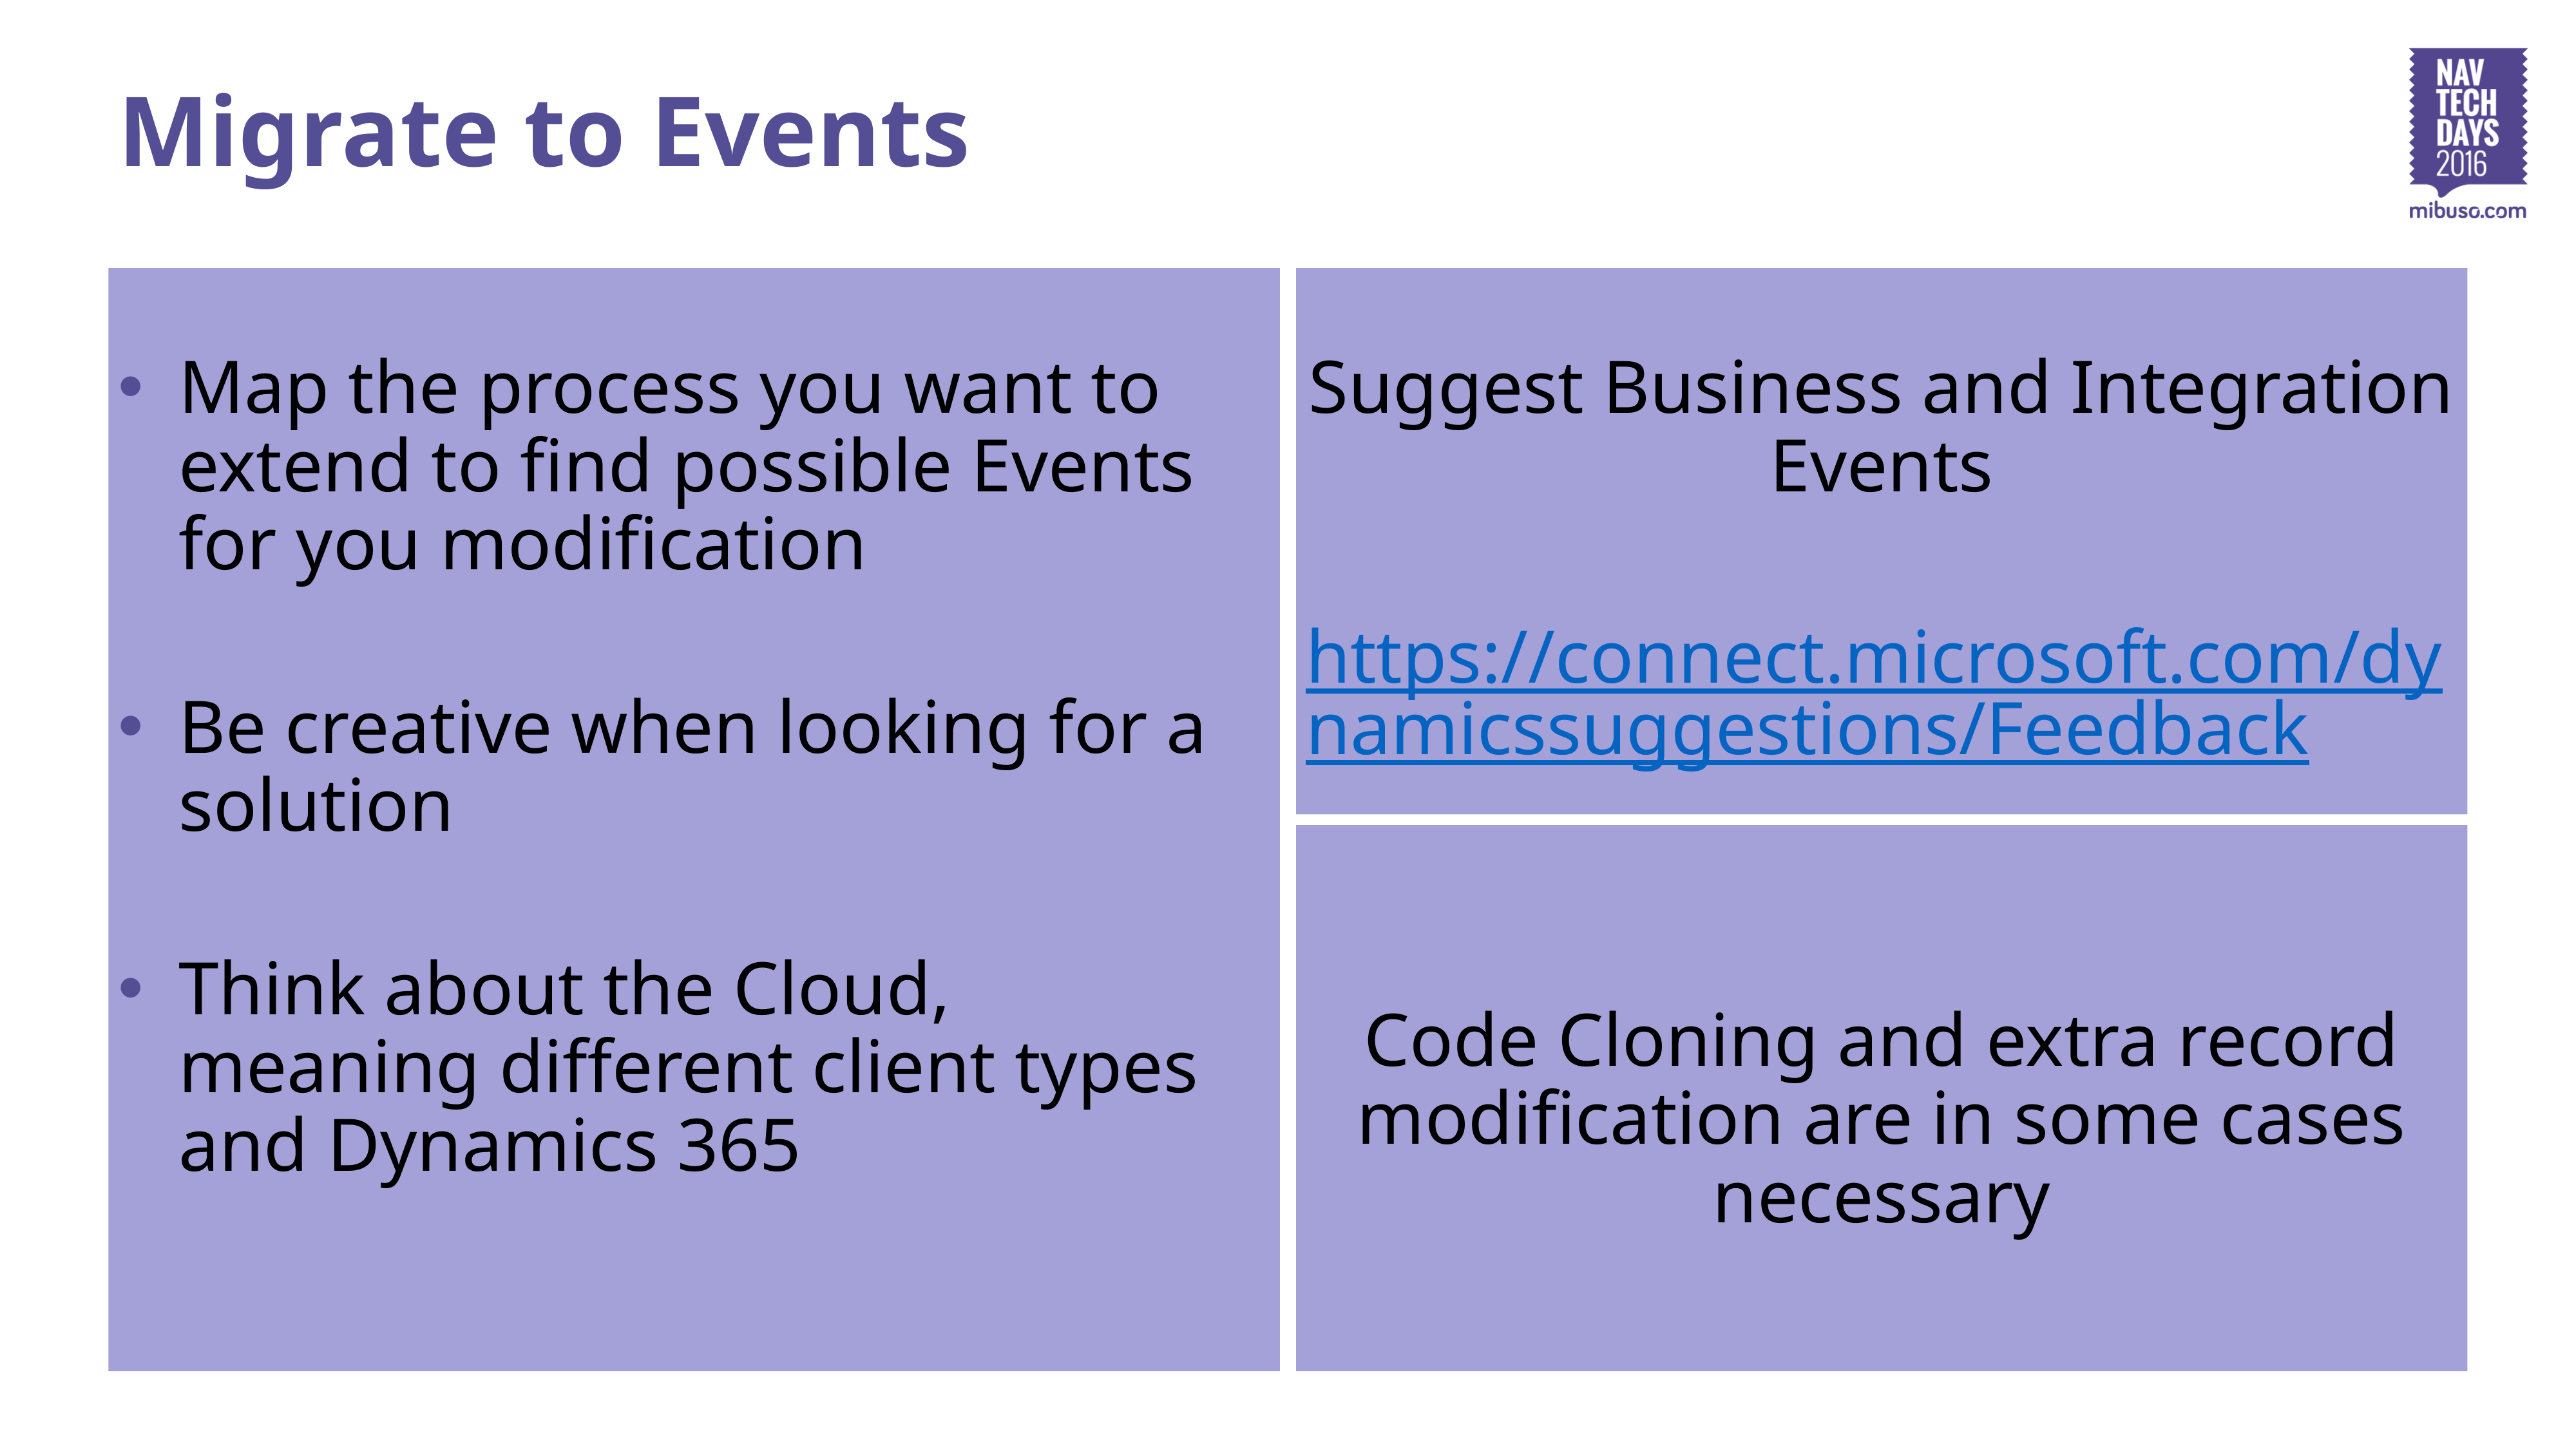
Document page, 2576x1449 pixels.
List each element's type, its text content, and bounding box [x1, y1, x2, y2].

list Suggest Business and Integration Events https://connect.microsoft.com/dynamicssuggestions/Feedback [1296, 268, 2468, 815]
list Map the process you want to extend to find possible Events for you modification Be creative when looking for a solution Think about the Cloud, meaning different client types and Dynamics 365 [108, 268, 1280, 1372]
picture [2391, 35, 2544, 235]
list Code Cloning and extra record modification are in some cases necessary [1296, 825, 2468, 1372]
title Migrate to Events [108, 40, 2468, 231]
